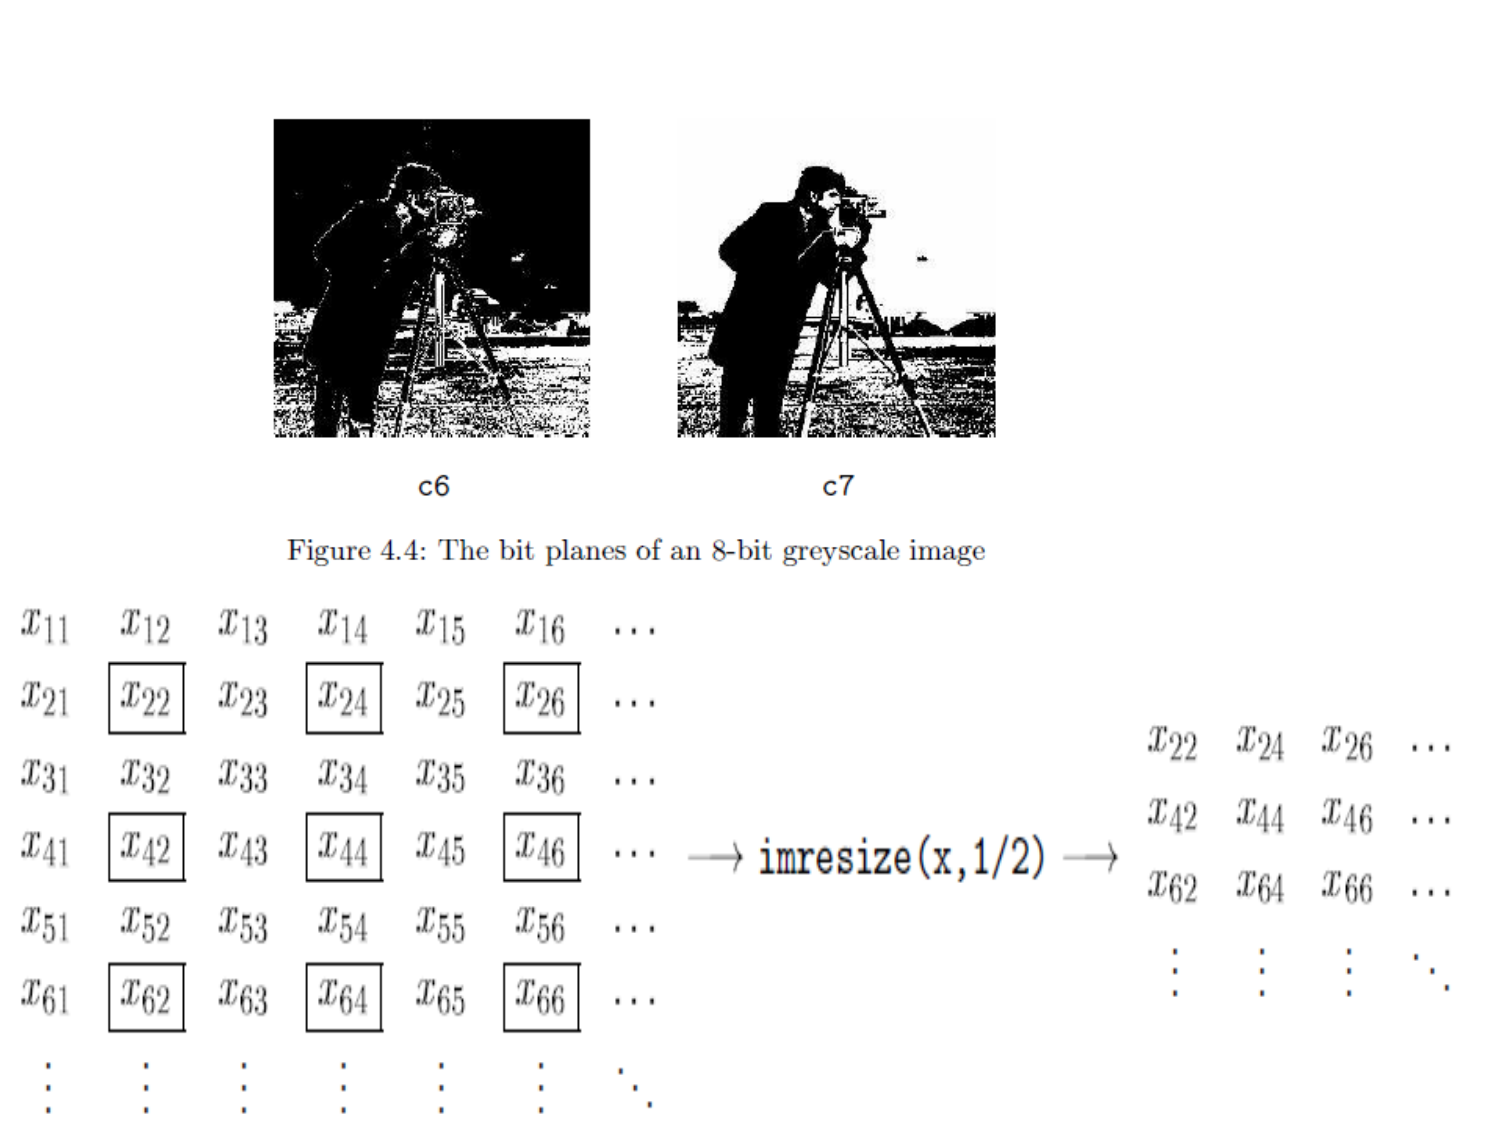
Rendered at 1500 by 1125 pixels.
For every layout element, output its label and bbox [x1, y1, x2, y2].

picture [249, 99, 1035, 582]
picture [0, 599, 1500, 1125]
